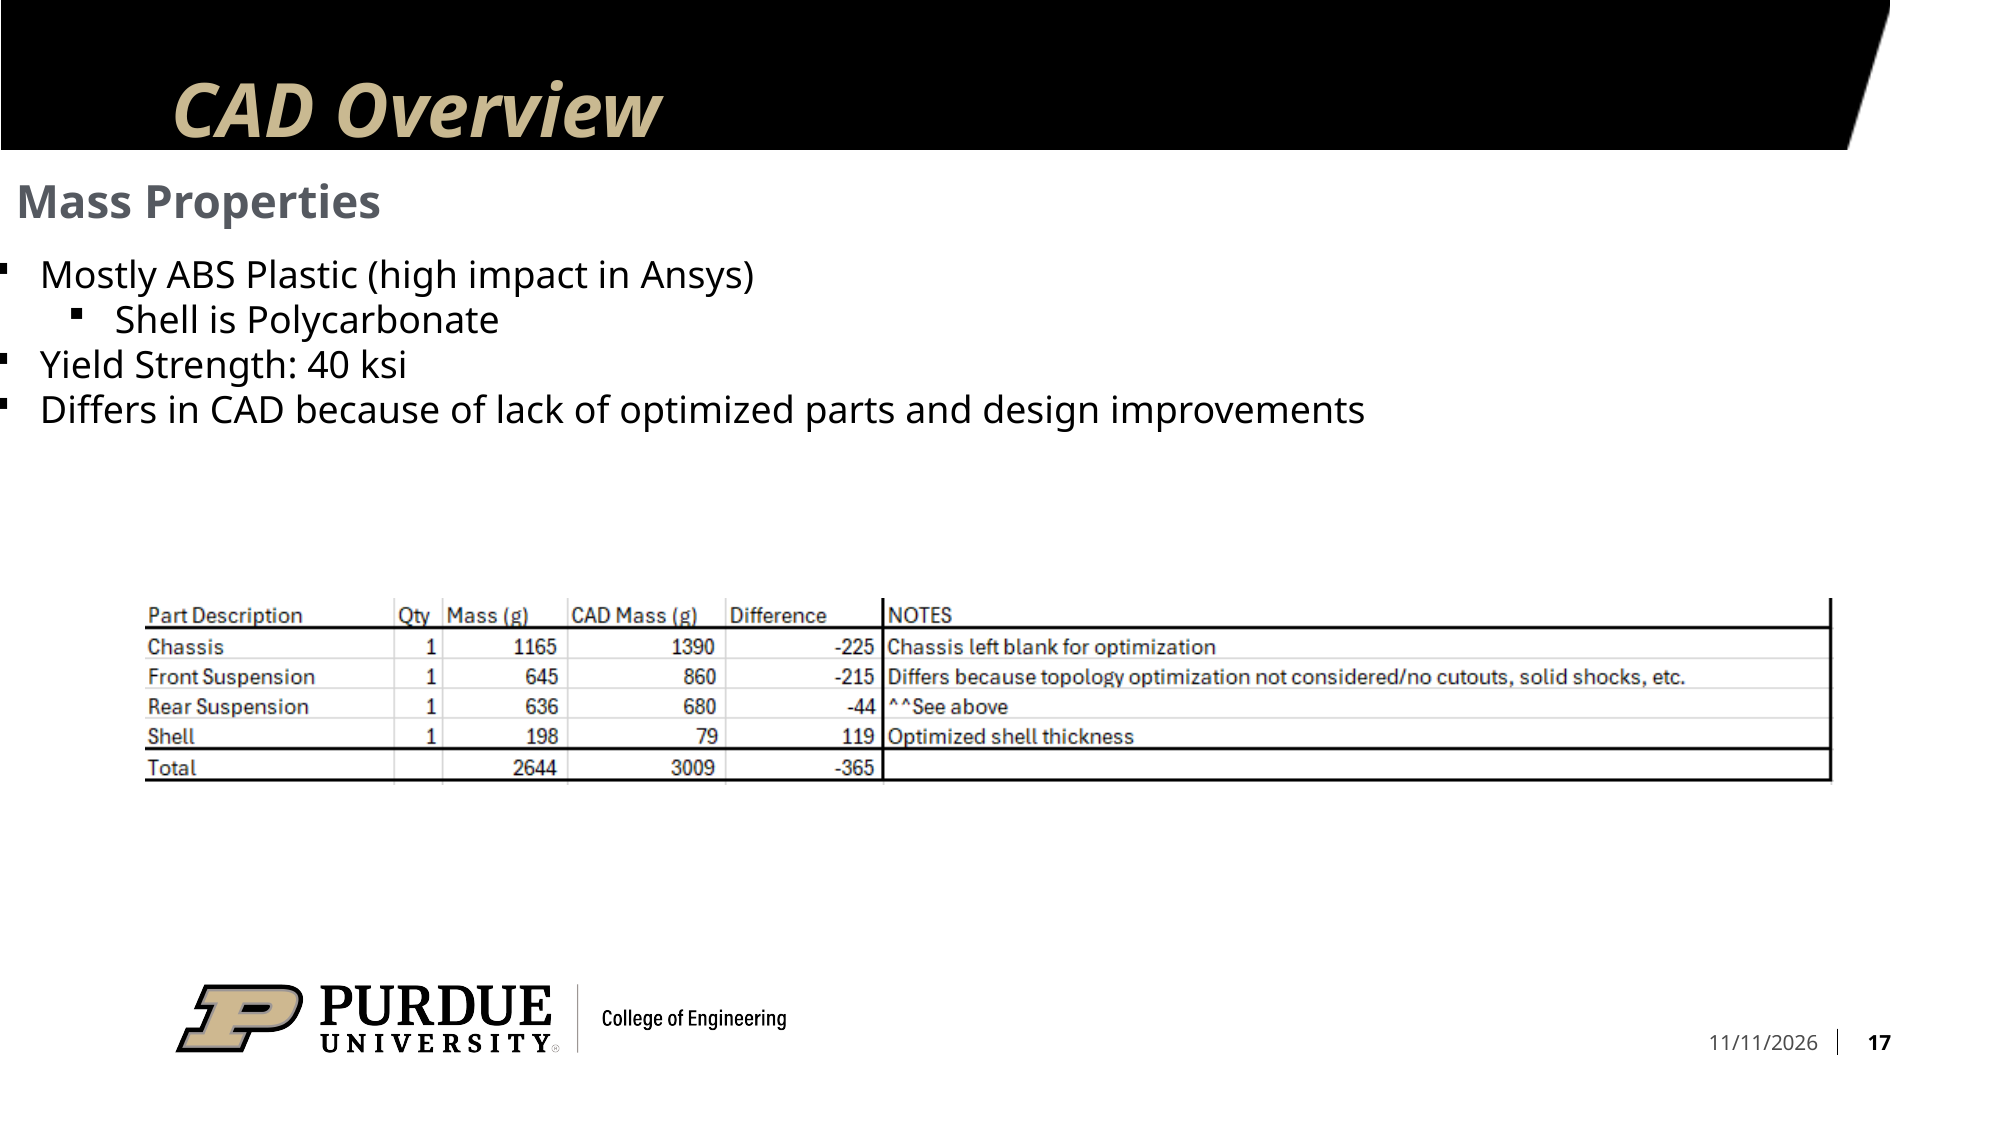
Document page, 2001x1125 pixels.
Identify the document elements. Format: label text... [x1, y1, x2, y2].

picture [175, 981, 890, 1057]
text_box Mostly ABS Plastic (high impact in Ansys) Shell is Polycarbonate Yield Strength: 40 ksi Differs in CAD because of lack of optimized parts and design improvements [0, 243, 1382, 439]
slide_number 17 [1839, 1013, 1920, 1074]
picture [145, 598, 1834, 785]
title CAD Overview [168, 70, 1689, 160]
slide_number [1648, 1017, 1834, 1071]
subtitle Mass Properties [15, 172, 1212, 228]
